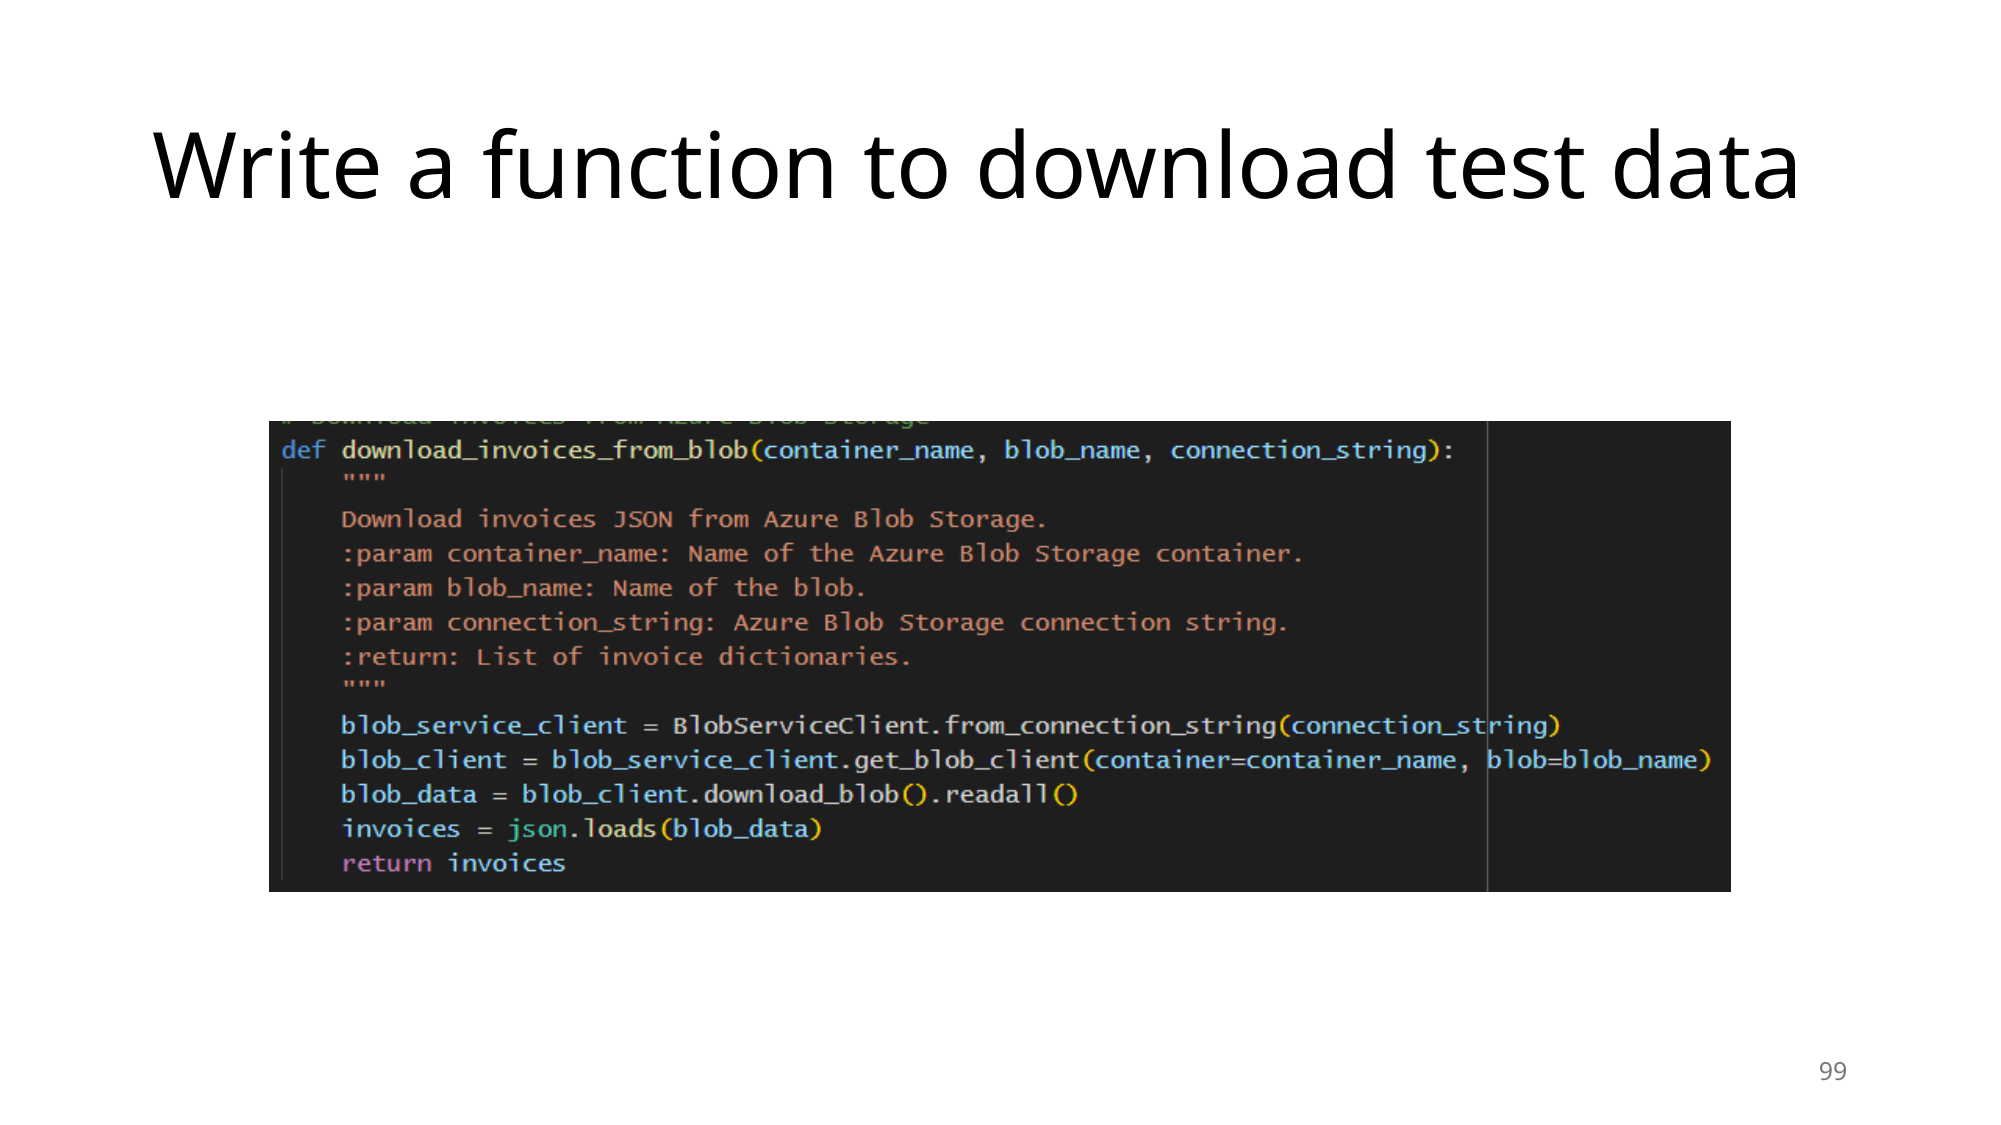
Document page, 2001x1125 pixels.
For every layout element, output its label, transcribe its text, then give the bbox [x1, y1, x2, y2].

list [268, 420, 1731, 893]
slide_number 99 [1412, 1042, 1863, 1103]
title Write a function to download test data [137, 59, 1863, 278]
